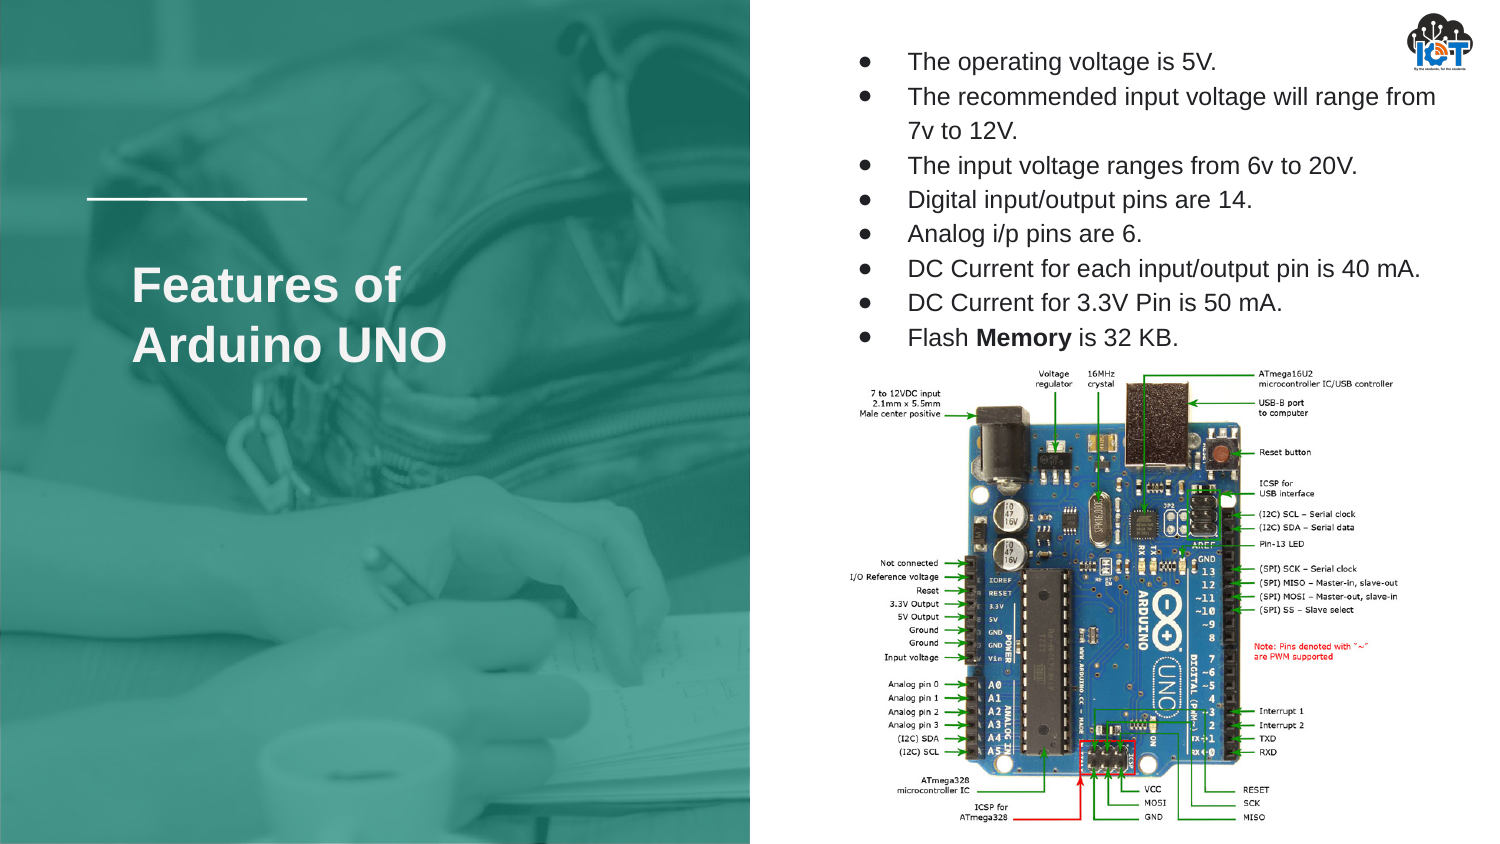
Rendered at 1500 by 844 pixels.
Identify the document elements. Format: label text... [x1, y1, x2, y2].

picture [1389, 6, 1491, 78]
title Features of Arduino UNO [116, 237, 658, 515]
text_box The operating voltage is 5V. The recommended input voltage will range from 7v to 12V. The input voltage ranges from 6v to 20V. Digital input/output pins are 14. Analog i/p pins are 6. DC Current for each input/output pin is 40 mA. DC Current for 3.3V Pin is 50 mA. Flash Memory is 32 KB. [817, 26, 1465, 367]
picture [842, 356, 1406, 832]
